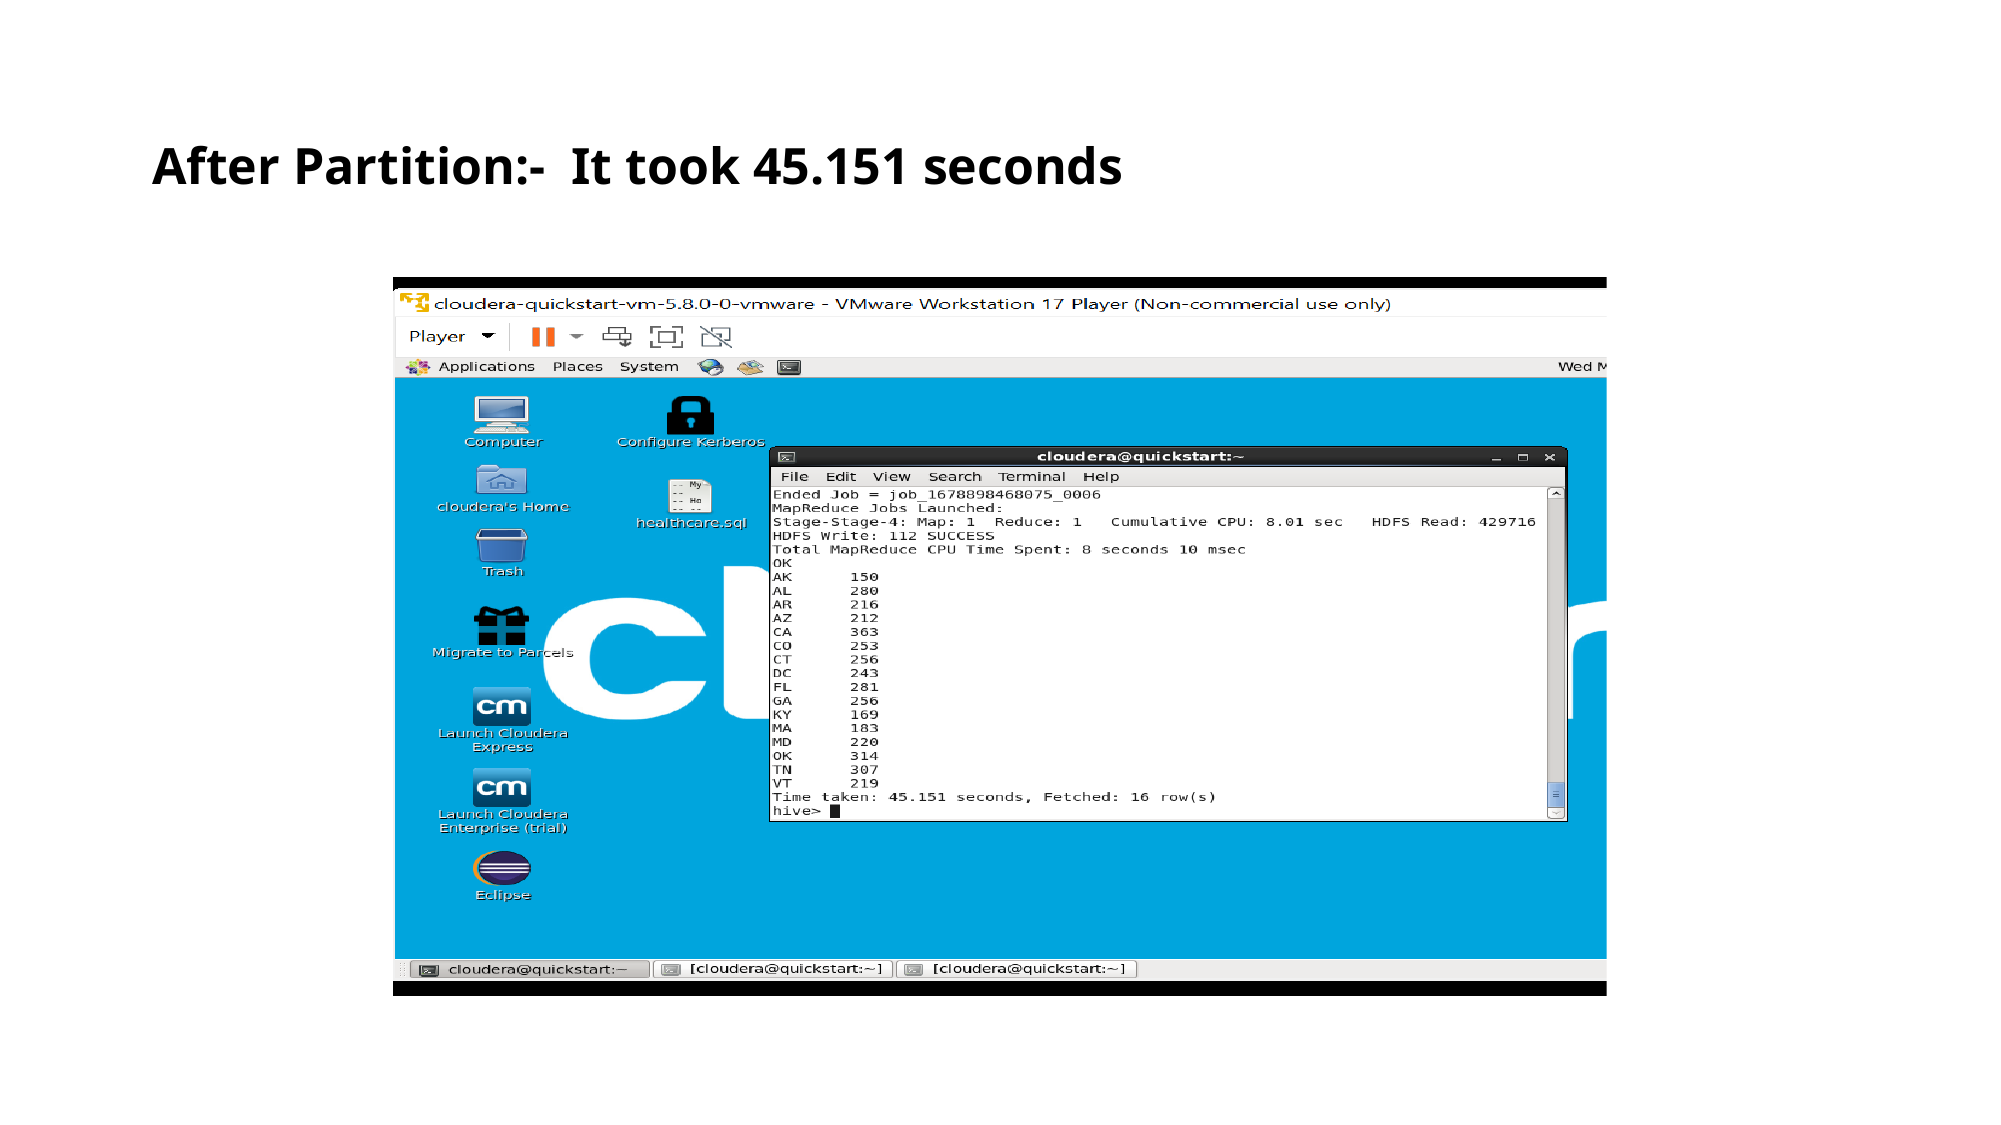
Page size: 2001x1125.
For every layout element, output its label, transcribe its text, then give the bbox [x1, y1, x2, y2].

title After Partition:- It took 45.151 seconds [137, 59, 1863, 278]
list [393, 277, 1607, 996]
